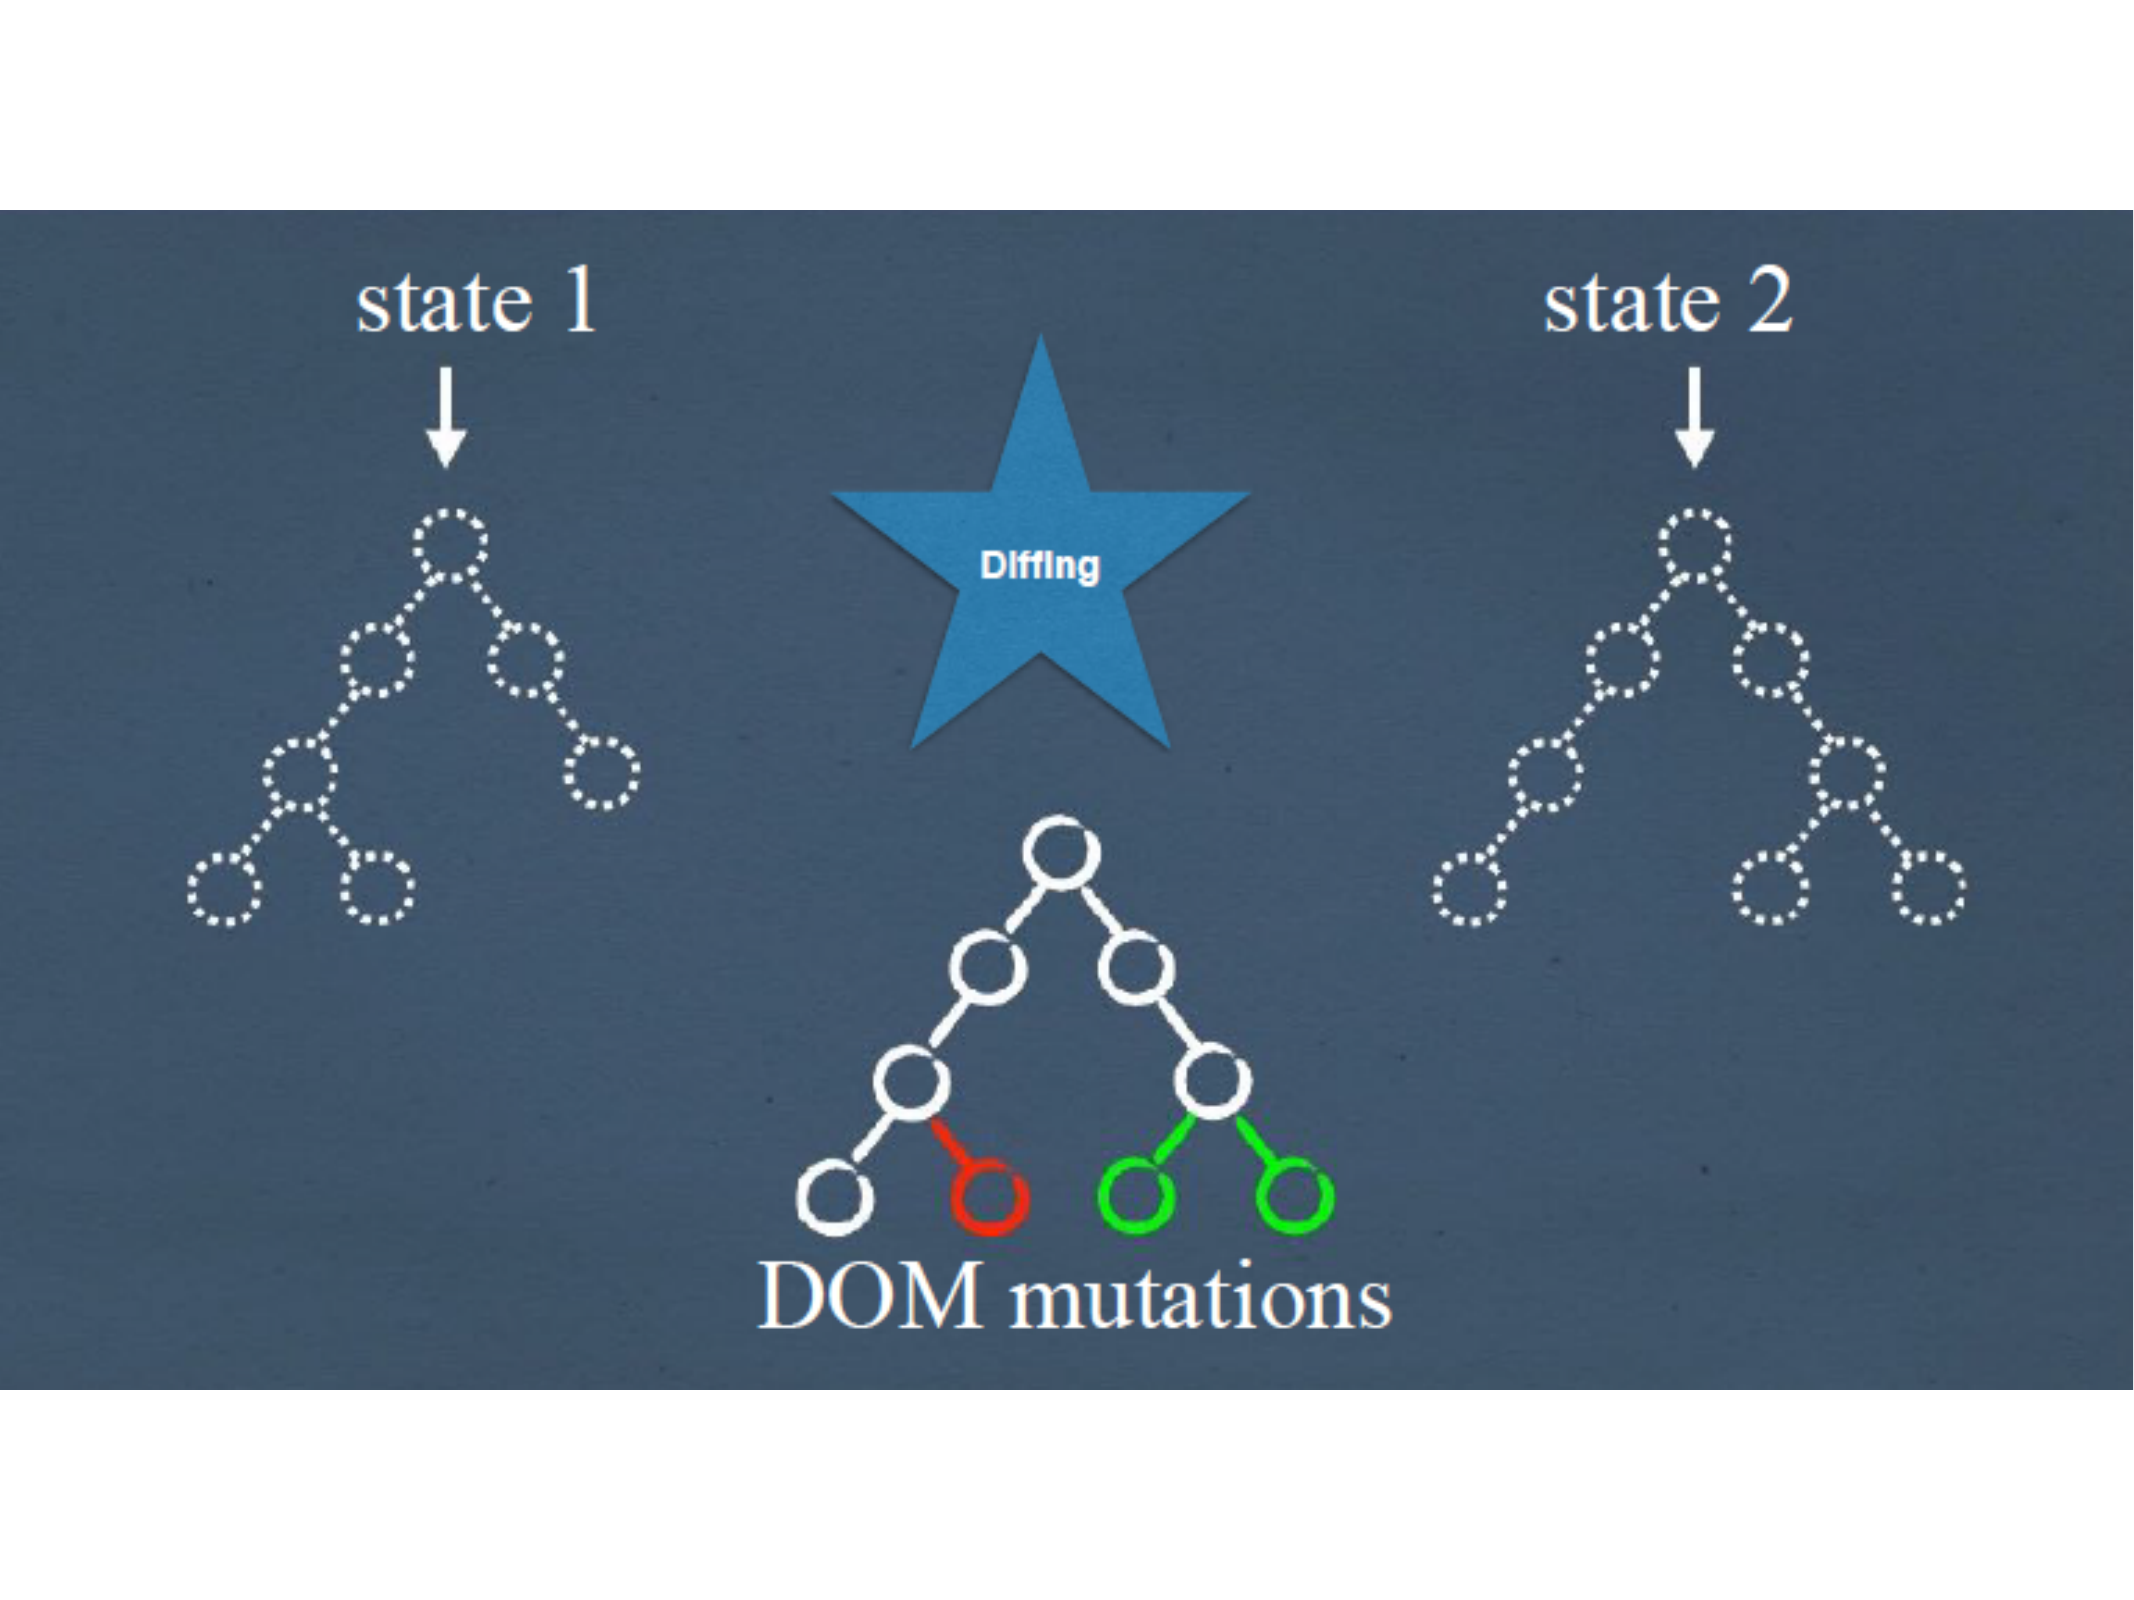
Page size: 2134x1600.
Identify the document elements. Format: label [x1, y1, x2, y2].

picture [0, 210, 2134, 1390]
